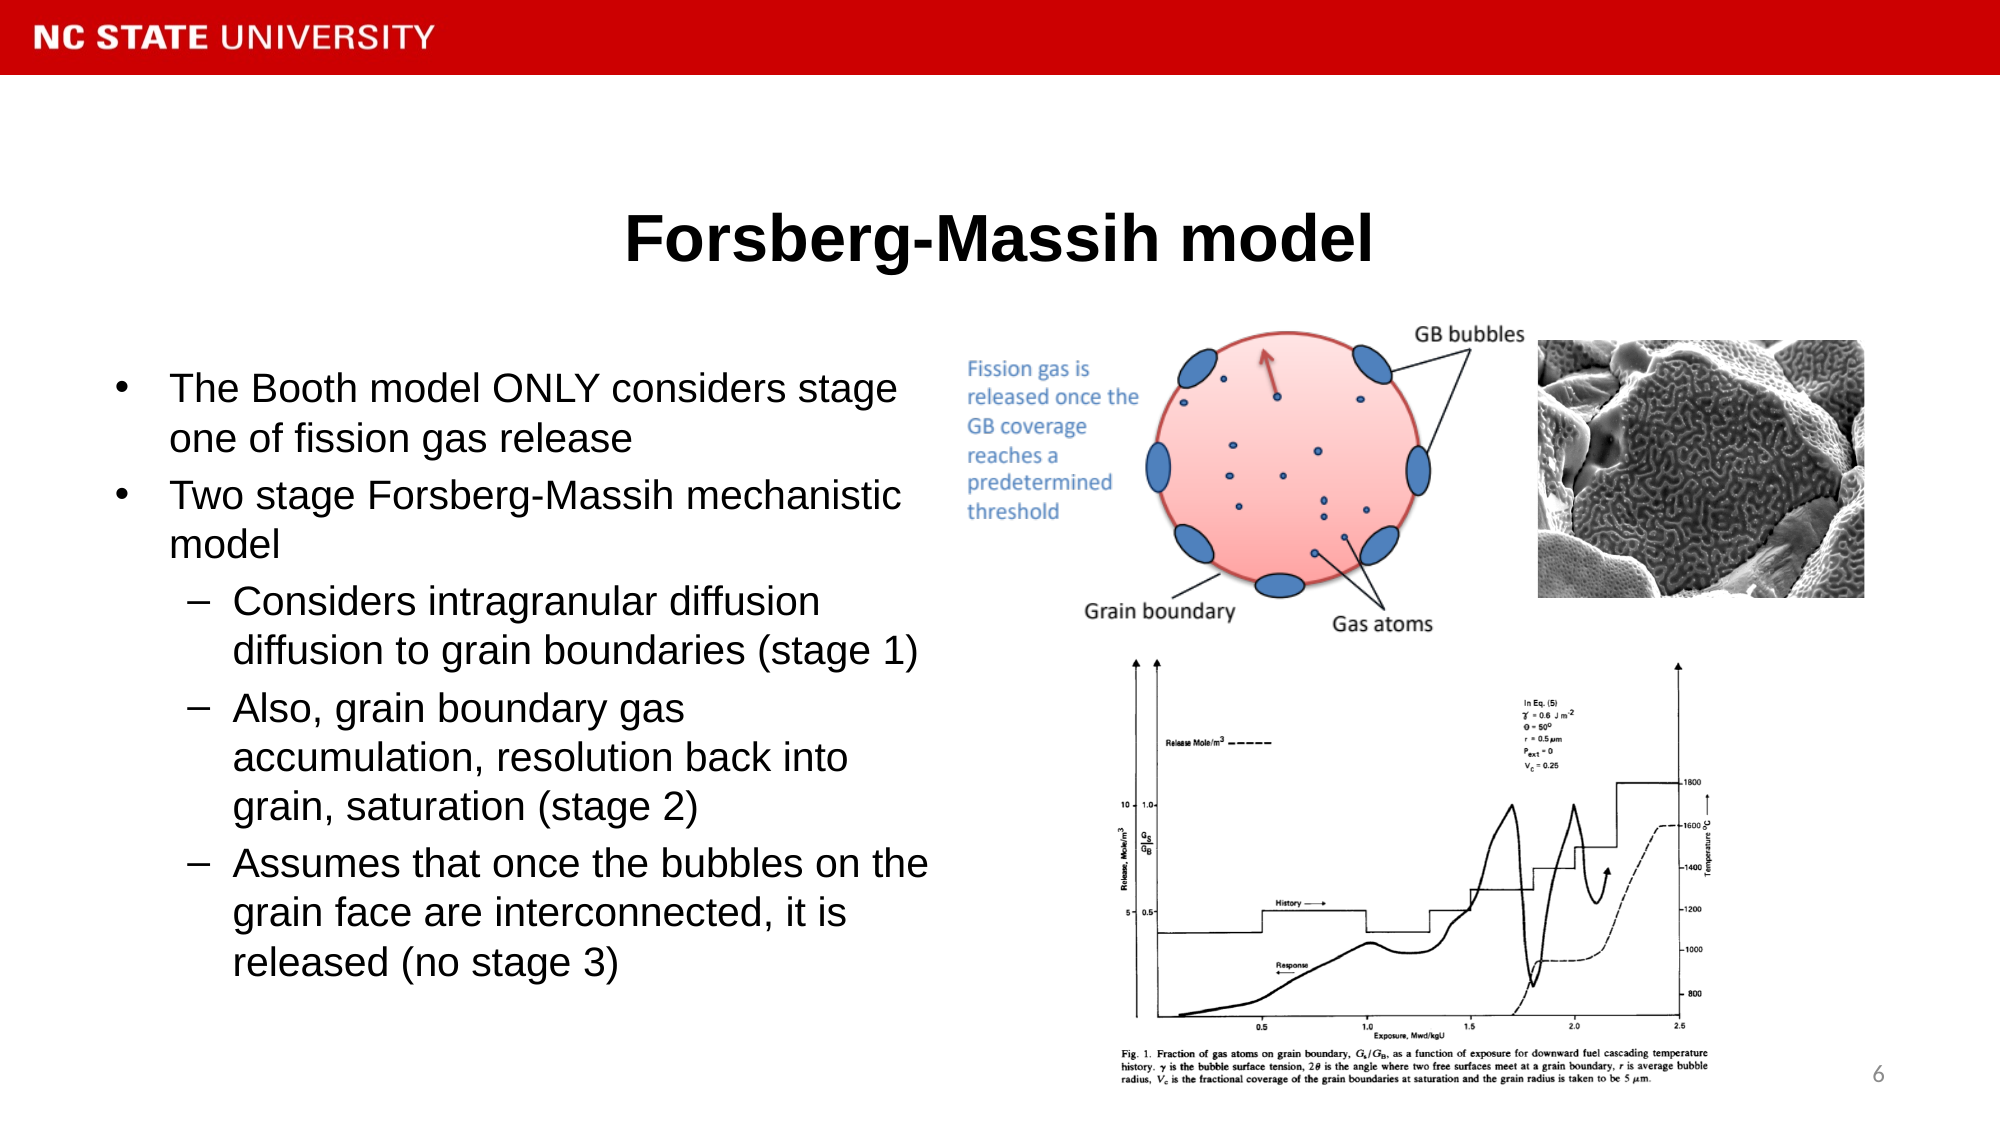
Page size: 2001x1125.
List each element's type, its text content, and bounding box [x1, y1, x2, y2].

title Forsberg-Massih model [99, 147, 1900, 323]
picture [952, 310, 1865, 1089]
list The Booth model ONLY considers stage one of fission gas release Two stage Forsberg-Massih mechanistic model Considers intragranular diffusion diffusion to grain boundaries (stage 1) Also, grain boundary gas accumulation, resolution back into grain, saturation (stage 2) Assumes that once the bubbles on the grain face are interconnected, it is released (no stage 3) [99, 354, 953, 1005]
slide_number 6 [1433, 1042, 1900, 1103]
picture [0, 0, 2000, 75]
